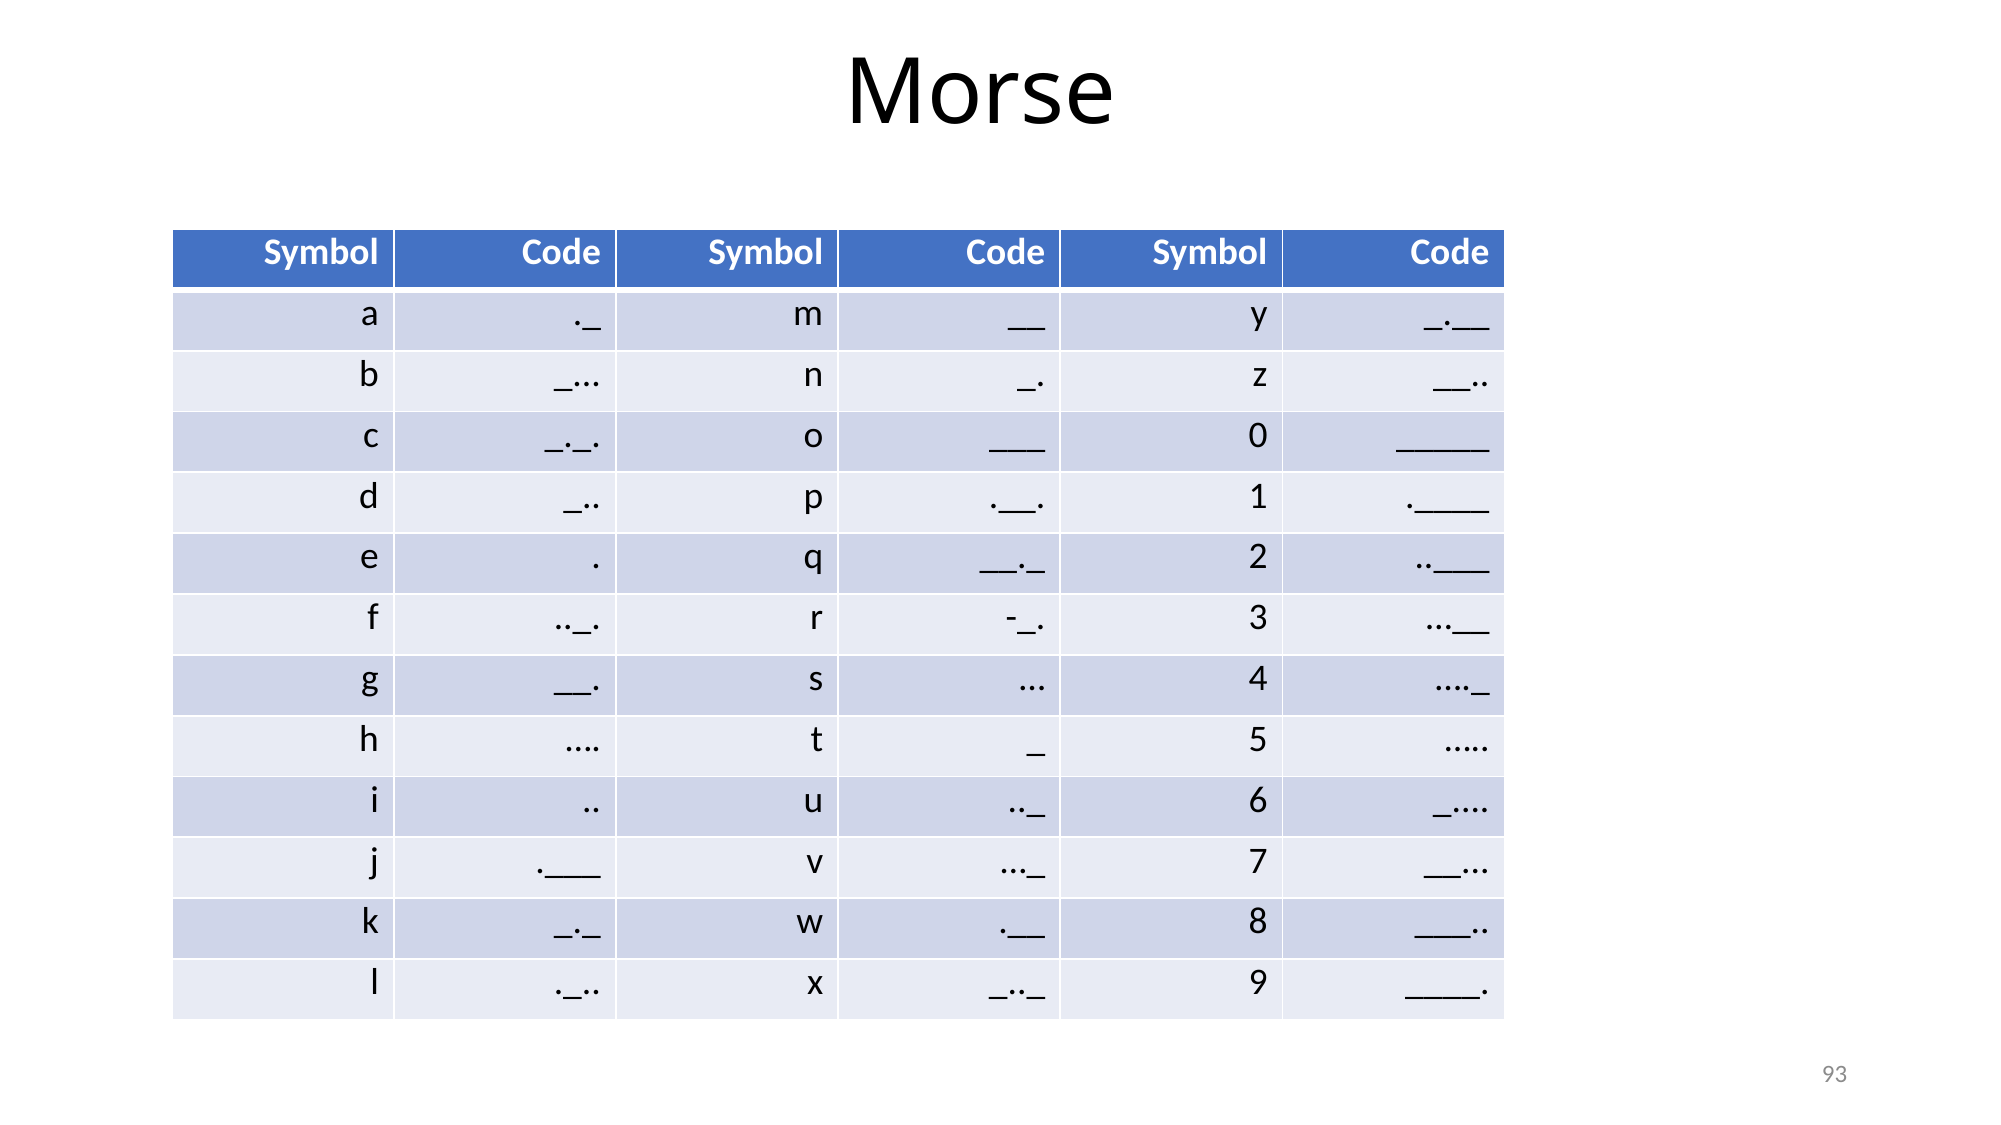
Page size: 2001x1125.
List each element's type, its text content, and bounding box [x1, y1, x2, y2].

table_cell _____ [1283, 412, 1504, 471]
table_header Code [839, 230, 1059, 287]
table_cell ._ [395, 293, 615, 350]
table_cell h [173, 717, 393, 776]
table_cell z [1061, 352, 1282, 411]
table_cell …. [395, 717, 615, 776]
table_cell 7 [1061, 838, 1282, 897]
table_cell j [173, 838, 393, 897]
table_cell q [617, 534, 837, 593]
table_cell w [617, 899, 837, 958]
table_cell s [617, 656, 837, 715]
table_cell p [617, 473, 837, 532]
table_cell _. [839, 352, 1059, 411]
table_cell n [617, 352, 837, 411]
table_cell __. [395, 656, 615, 715]
table_cell _.. [395, 473, 615, 532]
table_cell k [173, 899, 393, 958]
table_cell m [617, 293, 837, 350]
table_cell 8 [1061, 899, 1282, 958]
table_cell 6 [1061, 777, 1282, 836]
table_cell _._. [395, 412, 615, 471]
table_cell u [617, 777, 837, 836]
table_cell 3 [1061, 595, 1282, 654]
table_cell ____. [1283, 960, 1504, 1019]
table_cell 2 [1061, 534, 1282, 593]
table_cell __ [839, 293, 1059, 350]
table_cell ___.. [1283, 899, 1504, 958]
table_cell a [173, 293, 393, 350]
table_cell f [173, 595, 393, 654]
table_cell i [173, 777, 393, 836]
table_cell .. [395, 777, 615, 836]
title Morse [117, 22, 1843, 165]
table_cell .__ [839, 899, 1059, 958]
table_cell __._ [839, 534, 1059, 593]
table_cell _._ [395, 899, 615, 958]
table_cell ___ [839, 412, 1059, 471]
table_cell __.. [1283, 352, 1504, 411]
table_cell o [617, 412, 837, 471]
table_cell 0 [1061, 412, 1282, 471]
table_cell x [617, 960, 837, 1019]
table_header Symbol [1061, 230, 1282, 287]
table_cell .._ [839, 777, 1059, 836]
table_cell ..___ [1283, 534, 1504, 593]
table_cell l [173, 960, 393, 1019]
table_cell 4 [1061, 656, 1282, 715]
table_cell t [617, 717, 837, 776]
table_cell _... [395, 352, 615, 411]
table_cell …_ [839, 838, 1059, 897]
table_cell d [173, 473, 393, 532]
table_cell g [173, 656, 393, 715]
table_cell _.... [1283, 777, 1504, 836]
table_cell e [173, 534, 393, 593]
table_cell v [617, 838, 837, 897]
table_cell …._ [1283, 656, 1504, 715]
table_cell .__. [839, 473, 1059, 532]
table_cell 5 [1061, 717, 1282, 776]
table_header Code [1283, 230, 1504, 287]
table_cell …__ [1283, 595, 1504, 654]
table_cell ….. [1283, 717, 1504, 776]
table_cell c [173, 412, 393, 471]
table_cell r [617, 595, 837, 654]
table_cell .___ [395, 838, 615, 897]
table_header Code [395, 230, 615, 287]
table_cell .._. [395, 595, 615, 654]
table_cell … [839, 656, 1059, 715]
table_cell ._.. [395, 960, 615, 1019]
table_header Symbol [617, 230, 837, 287]
table_cell _.__ [1283, 293, 1504, 350]
table_cell _.._ [839, 960, 1059, 1019]
table_cell __... [1283, 838, 1504, 897]
table_cell _ [839, 717, 1059, 776]
table_cell -_. [839, 595, 1059, 654]
table_cell . [395, 534, 615, 593]
slide_number 93 [1412, 1042, 1863, 1103]
table_cell b [173, 352, 393, 411]
table_cell .____ [1283, 473, 1504, 532]
table_cell 9 [1061, 960, 1282, 1019]
table_cell 1 [1061, 473, 1282, 532]
table_cell y [1061, 293, 1282, 350]
table_header Symbol [173, 230, 393, 287]
